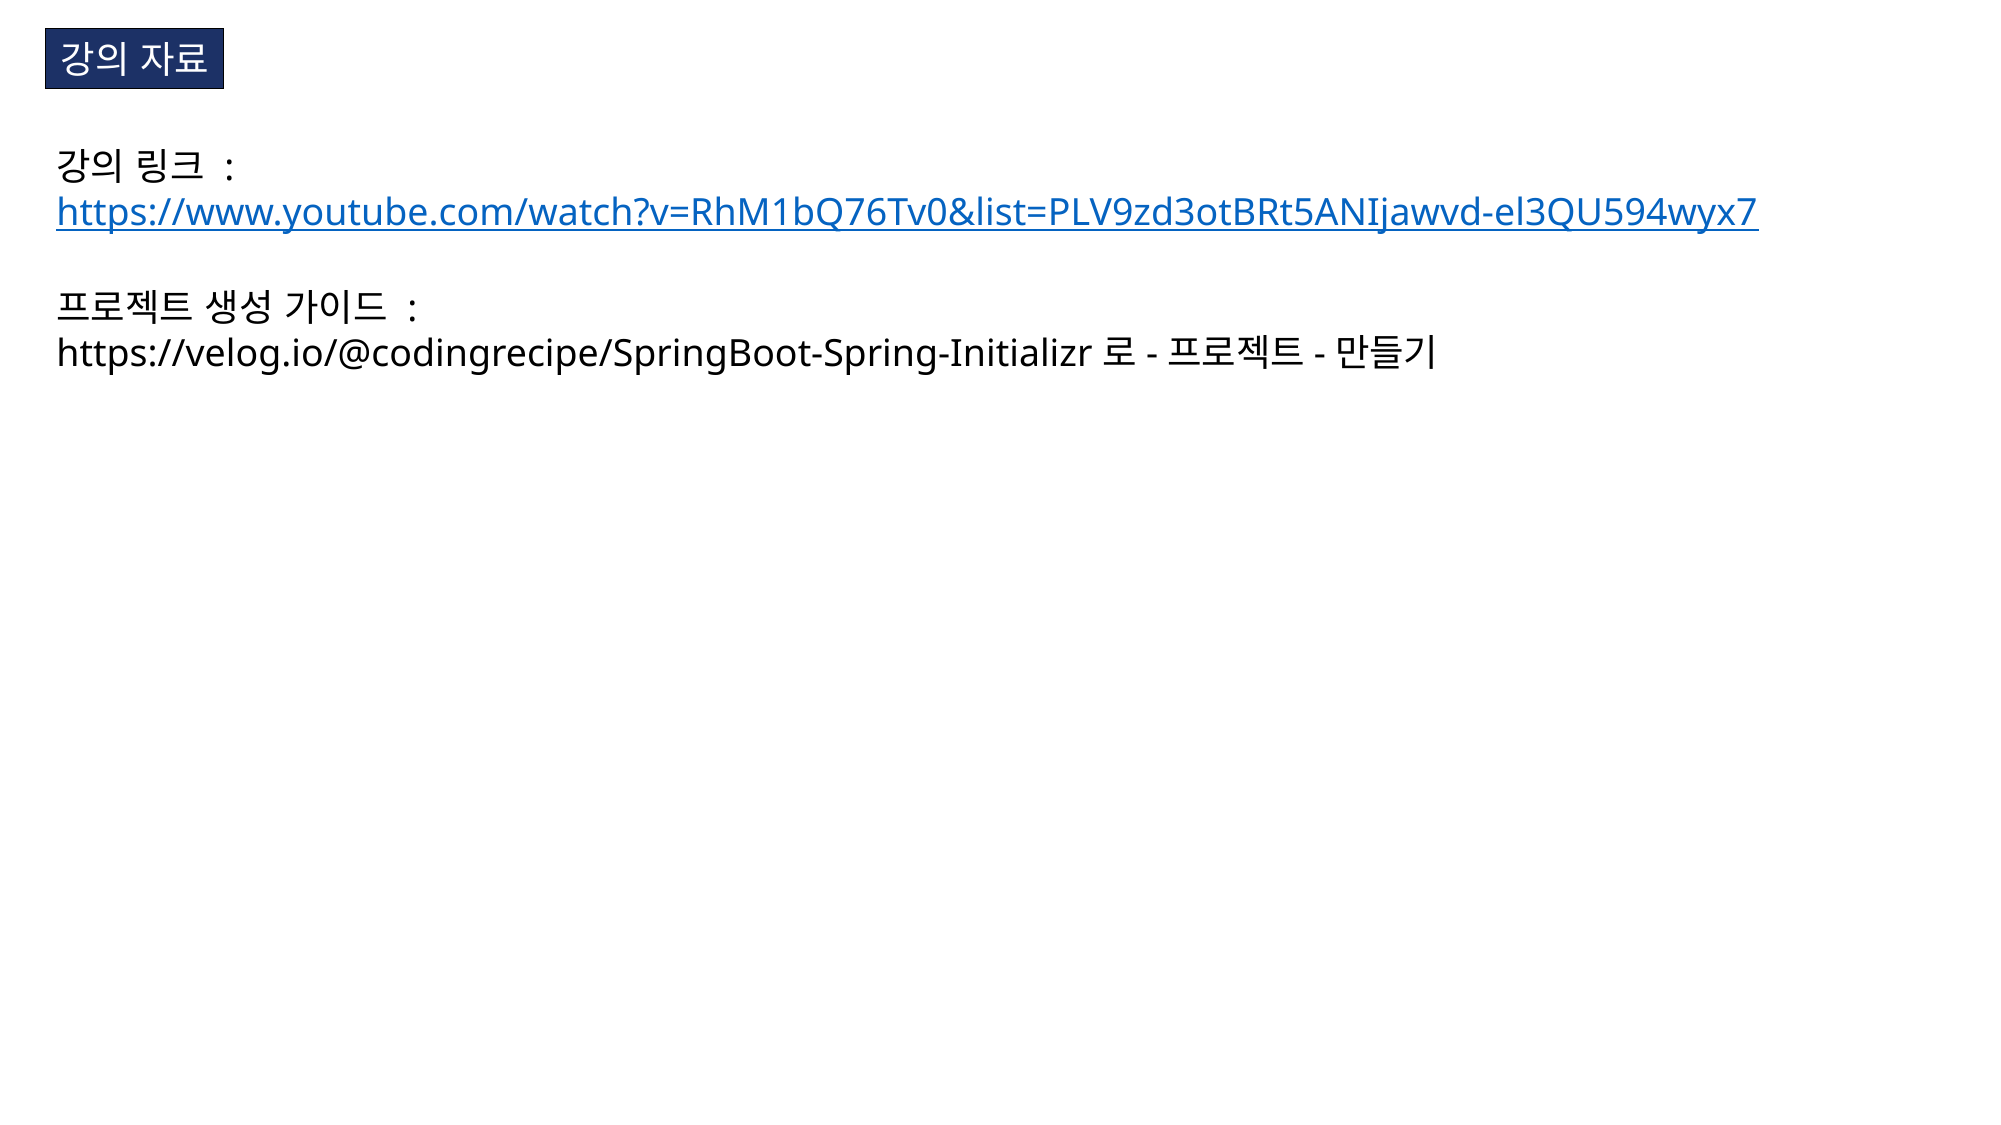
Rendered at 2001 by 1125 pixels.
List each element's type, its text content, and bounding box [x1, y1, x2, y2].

text_box 강의 링크 : https://www.youtube.com/watch?v=RhM1bQ76Tv0&list=PLV9zd3otBRt5ANIjawvd-el3QU594wyx7 프로젝트 생성 가이드 : https://velog.io/@codingrecipe/SpringBoot-Spring-Initializr로-프로젝트-만들기 [41, 135, 2000, 427]
text_box 강의 자료 [45, 28, 224, 89]
